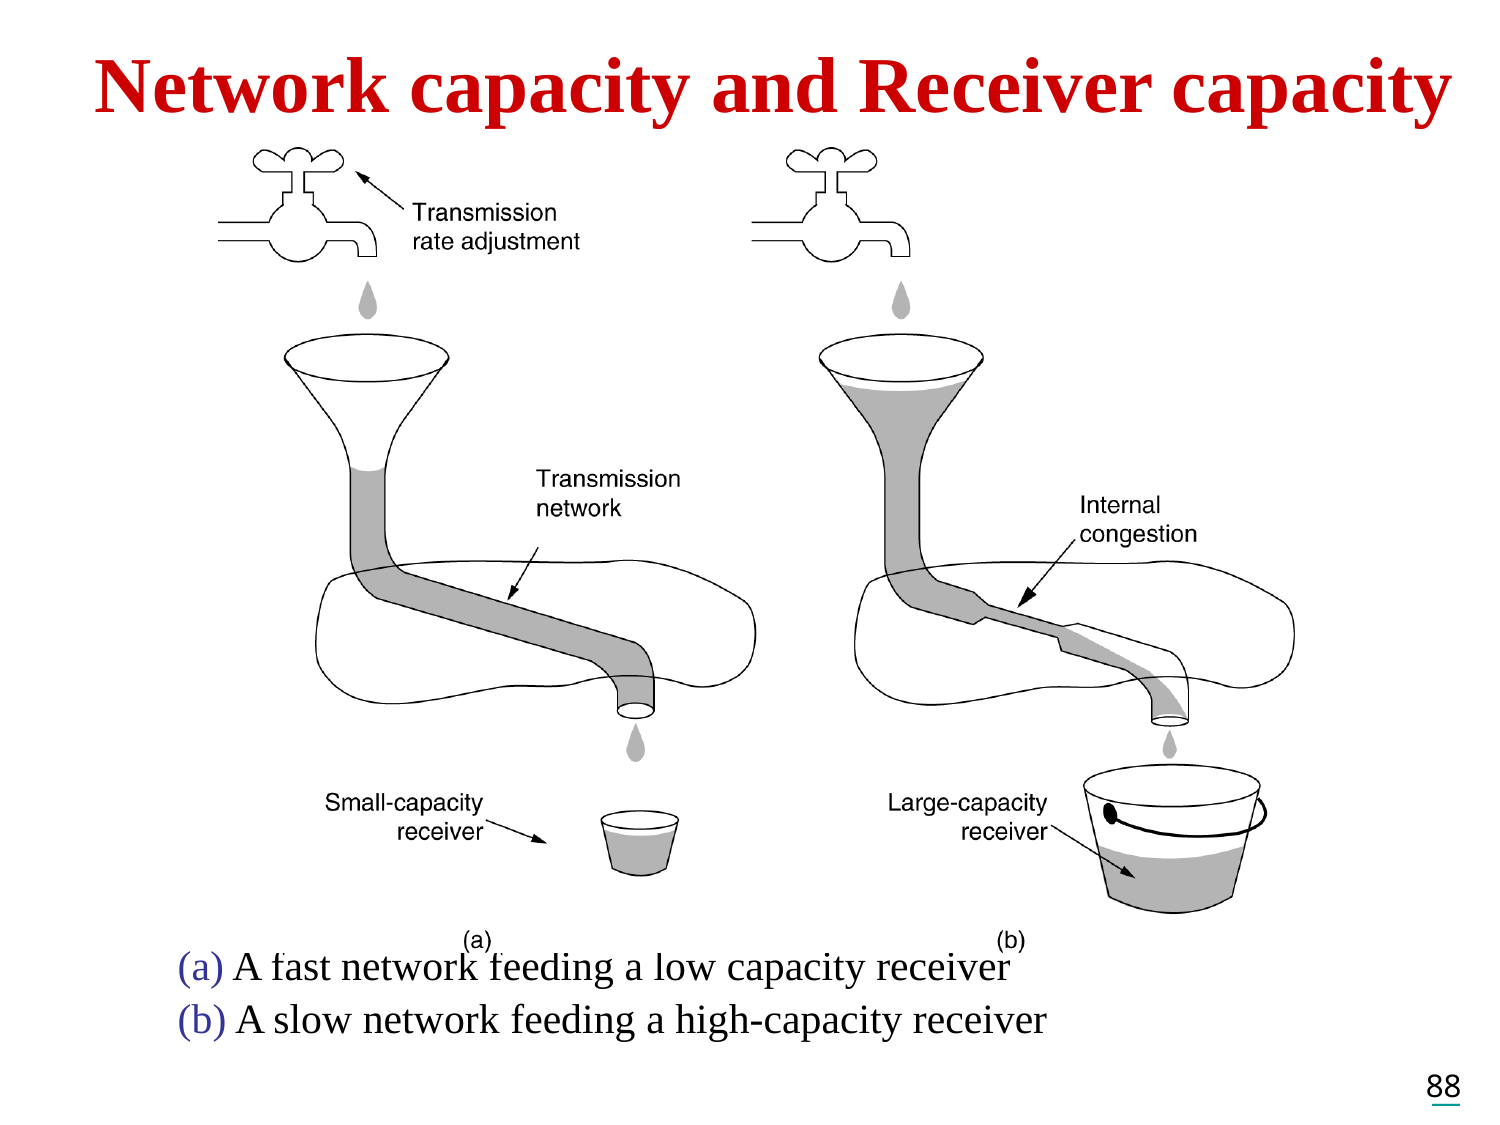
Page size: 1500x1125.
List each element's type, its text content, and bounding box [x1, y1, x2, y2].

picture [218, 147, 1295, 953]
list (a) A fast network feeding a low capacity receiver (b) A slow network feeding a high-capacity receiver [162, 937, 1241, 1083]
title Network capacity and Receiver capacity [50, 26, 1500, 135]
